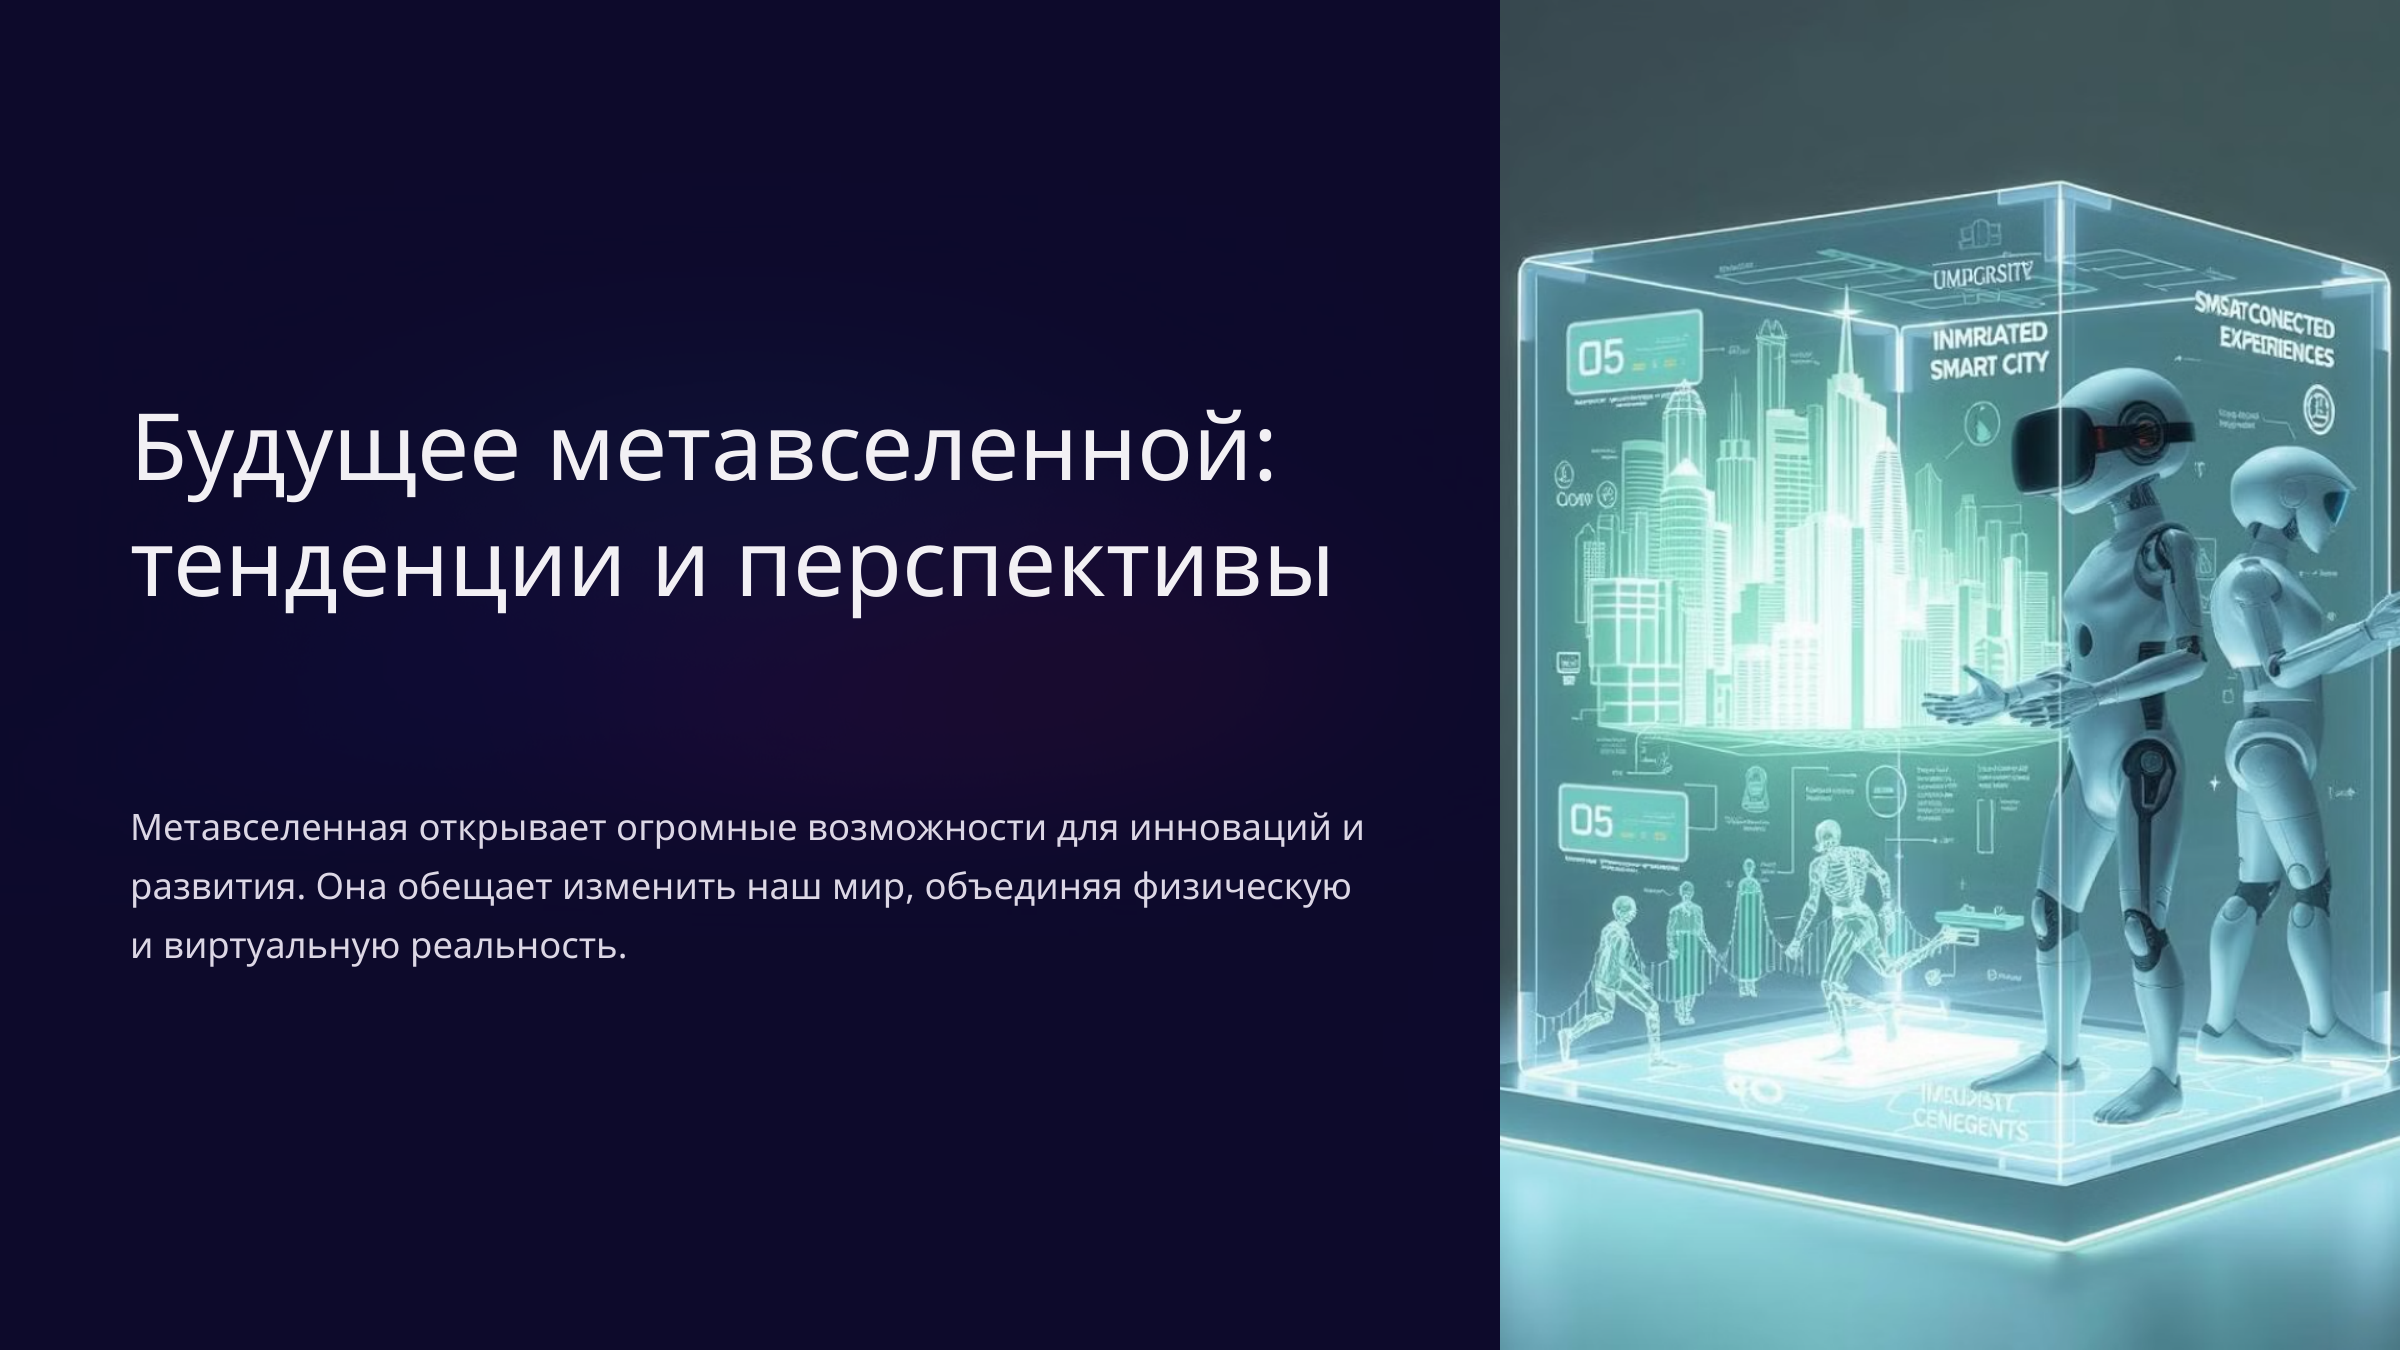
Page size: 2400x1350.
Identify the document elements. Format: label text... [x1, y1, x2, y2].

text_box Будущее метавселенной: тенденции и перспективы [130, 383, 1370, 733]
text_box Метавселенная открывает огромные возможности для инноваций и развития. Она обещает изменить наш мир, объединяя физическую и виртуальную реальность. [130, 787, 1370, 967]
picture [1499, 0, 2400, 1350]
